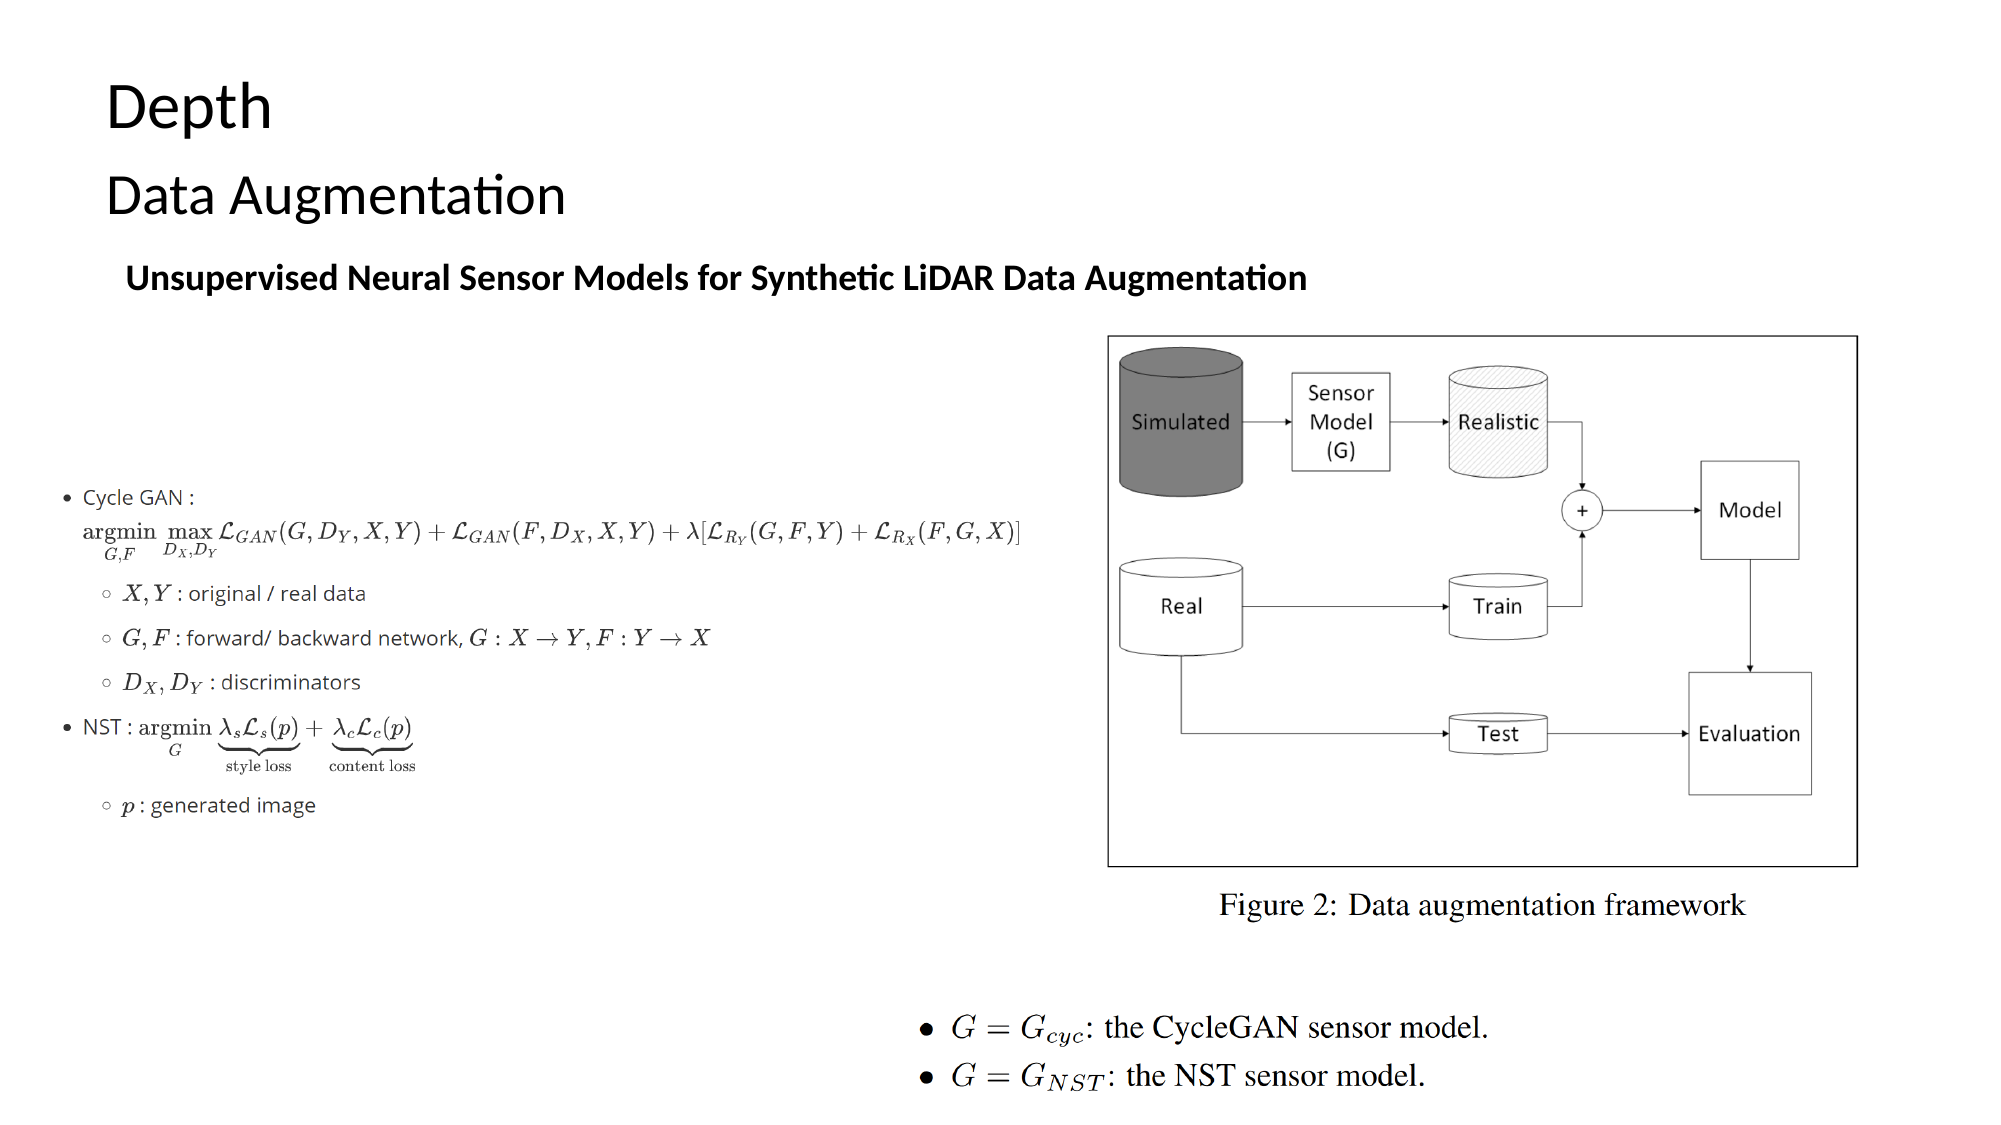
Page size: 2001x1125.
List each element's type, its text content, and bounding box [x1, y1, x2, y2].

text_box Unsupervised Neural Sensor Models for Synthetic LiDAR Data Augmentation [110, 245, 1658, 306]
text_box Depth [92, 54, 538, 149]
picture [39, 316, 1924, 1099]
text_box Data Augmentation [92, 149, 875, 234]
